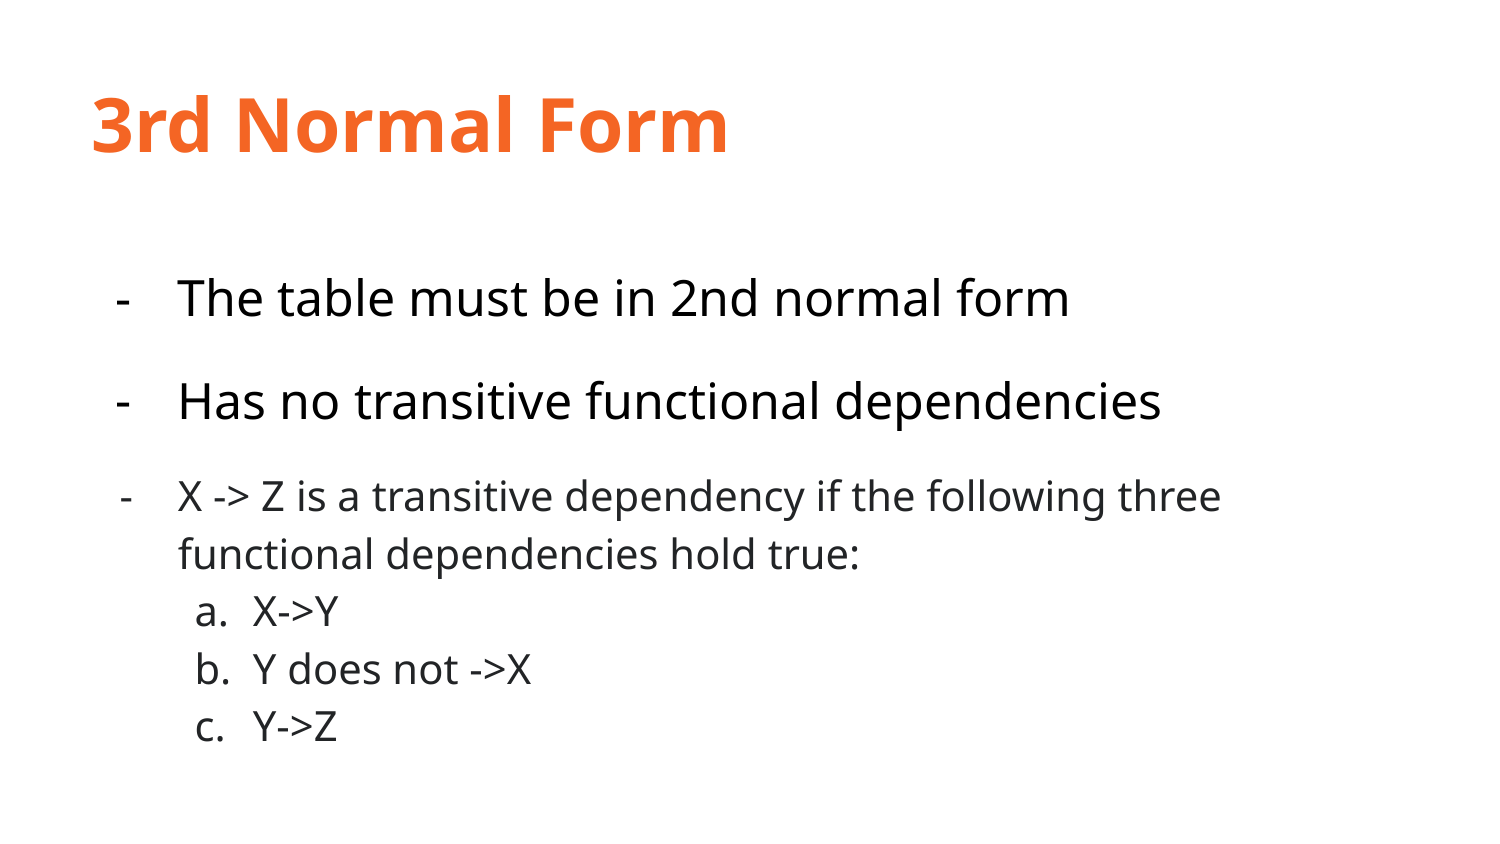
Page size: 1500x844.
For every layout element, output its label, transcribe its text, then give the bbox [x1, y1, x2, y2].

title The table must be in 2nd normal form Has no transitive functional dependencies X -> Z is a transitive dependency if the following three functional dependencies hold true: X->Y Y does not ->X Y->Z [87, 242, 1416, 746]
title 3rd Normal Form [76, 62, 929, 189]
